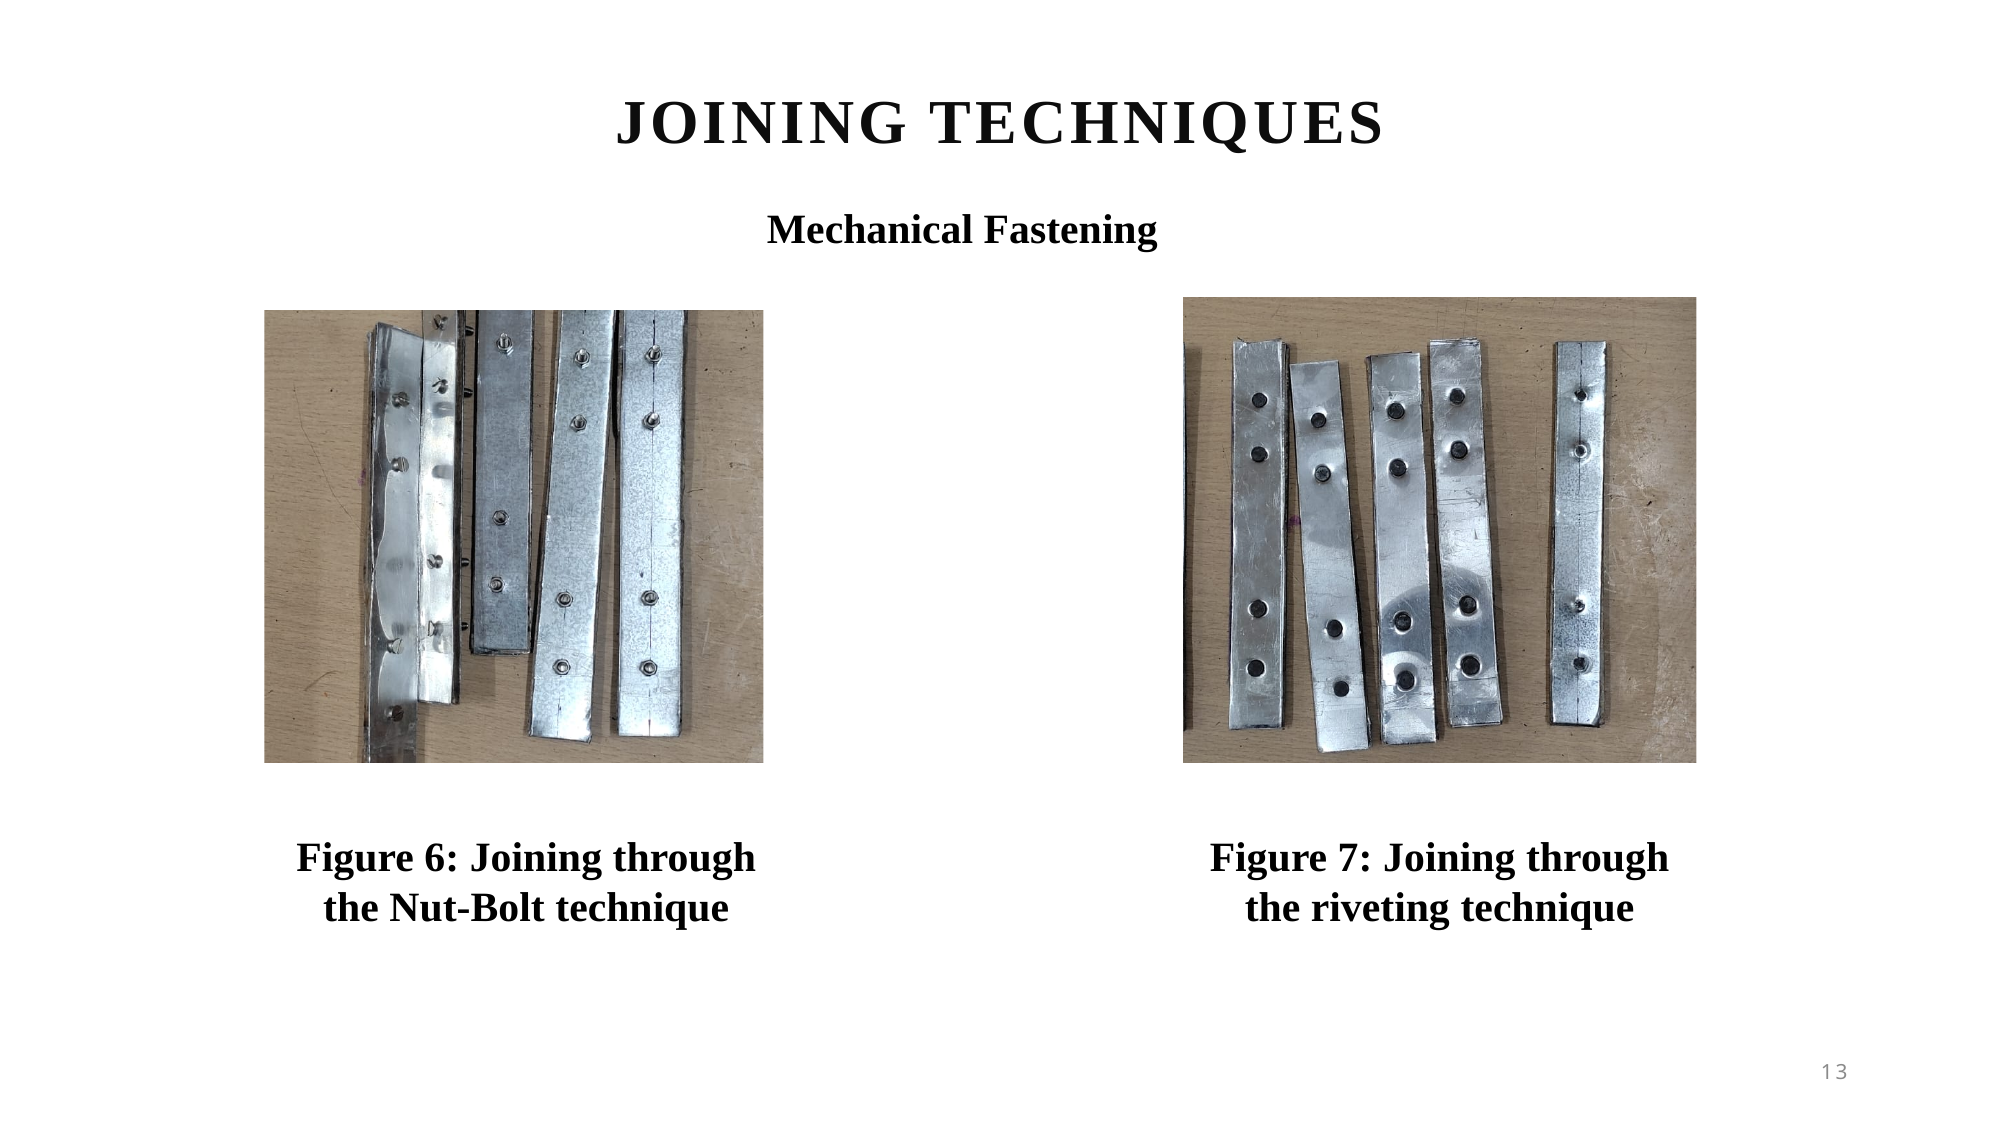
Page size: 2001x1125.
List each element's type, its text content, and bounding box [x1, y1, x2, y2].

text_box Figure 7: Joining through the riveting technique [1182, 822, 1697, 938]
text_box Mechanical Fastening [149, 194, 1786, 309]
title Joining techniques [182, 81, 1818, 175]
picture [264, 310, 764, 763]
slide_number 13 [1412, 1042, 1863, 1103]
picture [1182, 297, 1697, 763]
text_box Figure 6: Joining through the Nut-Bolt technique [264, 822, 789, 938]
